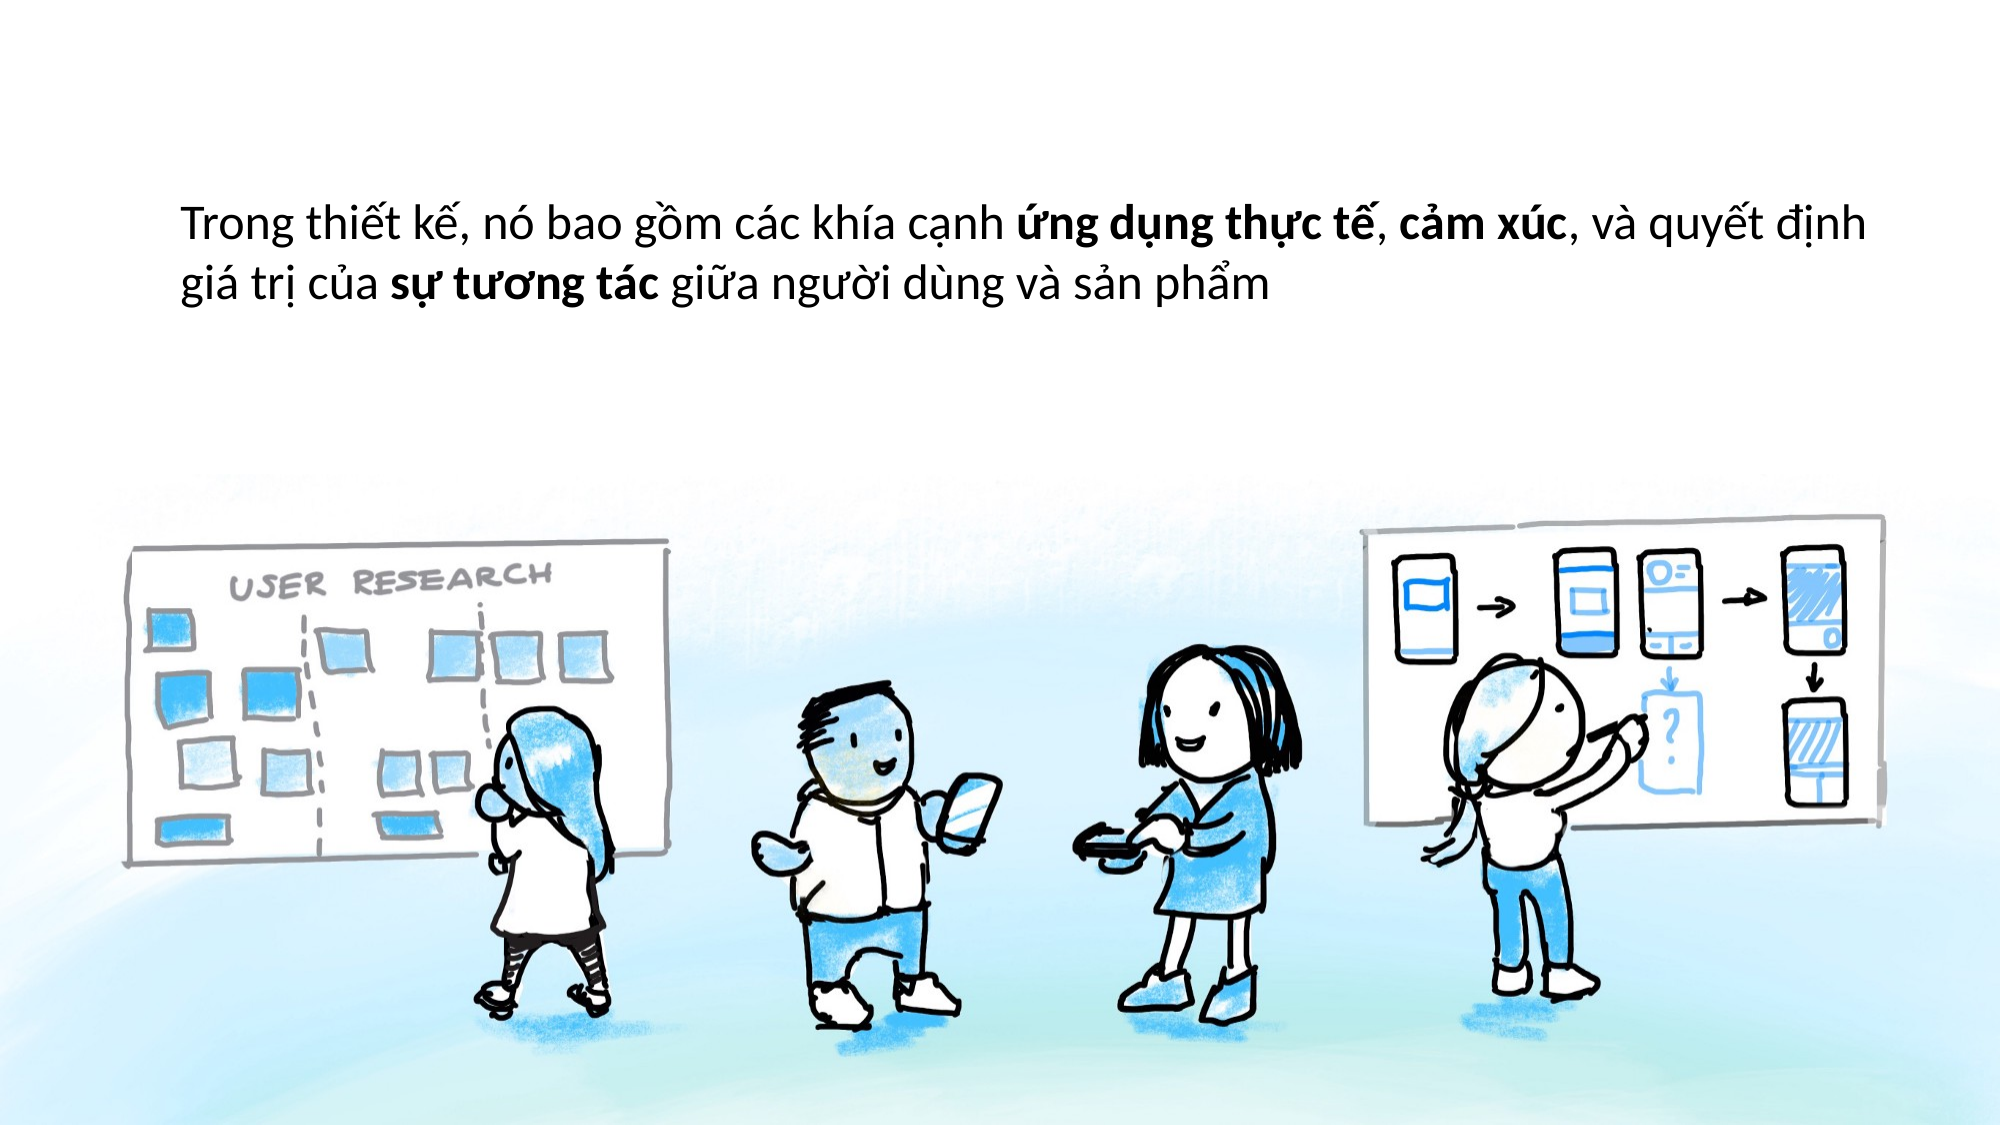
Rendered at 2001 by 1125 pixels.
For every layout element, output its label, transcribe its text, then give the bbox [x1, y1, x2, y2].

text_box Trong thiết kế, nó bao gồm các khía cạnh ứng dụng thực tế, cảm xúc, và quyết định giá trị của sự tương tác giữa người dùng và sản phẩm [165, 181, 1943, 317]
picture [0, 474, 2000, 1125]
